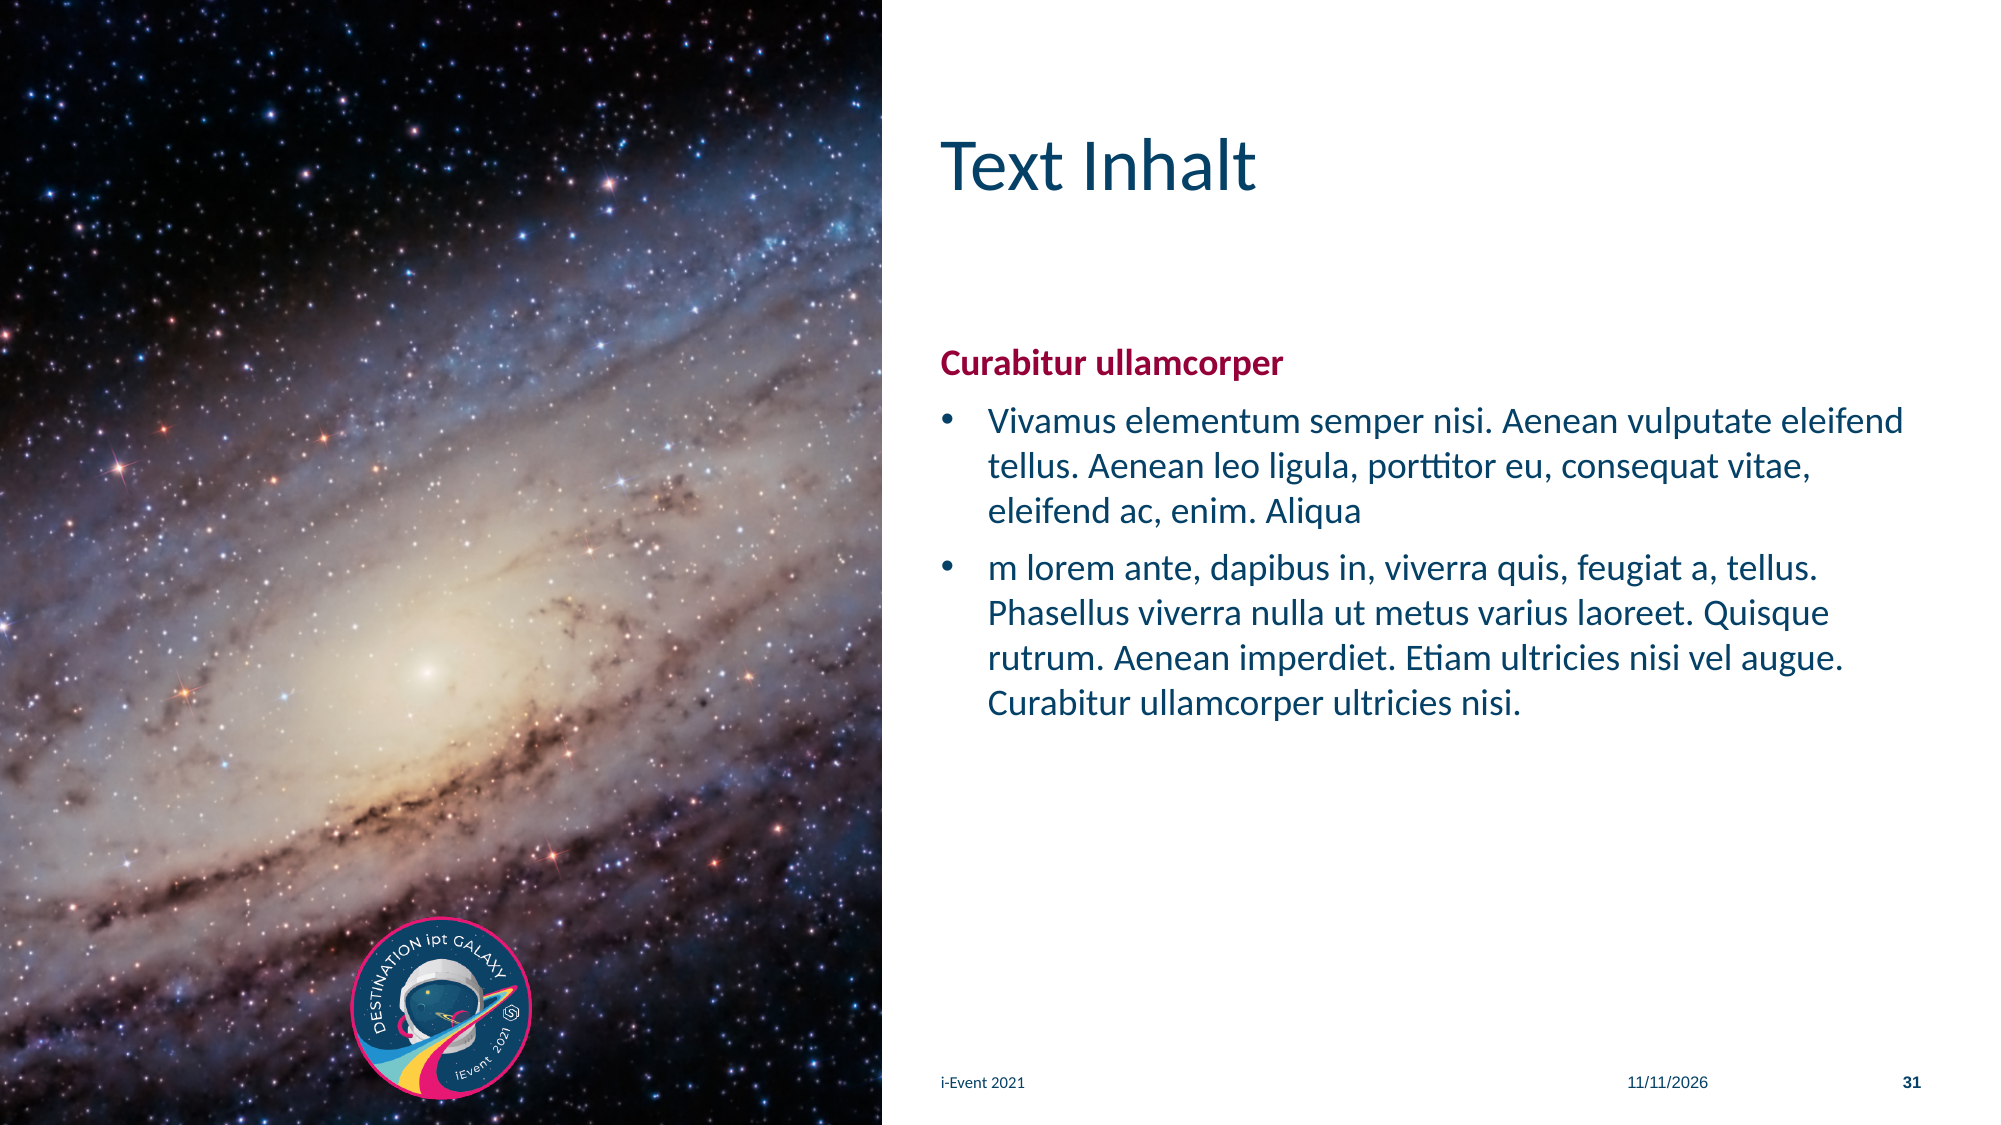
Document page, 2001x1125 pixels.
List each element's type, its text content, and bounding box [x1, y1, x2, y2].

list Curabitur ullamcorper Vivamus elementum semper nisi. Aenean vulputate eleifend tellus. Aenean leo ligula, porttitor eu, consequat vitae, eleifend ac, enim. Aliqua m lorem ante, dapibus in, viverra quis, feugiat a, tellus. Phasellus viverra nulla ut metus varius laoreet. Quisque rutrum. Aenean imperdiet. Etiam ultricies nisi vel augue. Curabitur ullamcorper ultricies nisi. [940, 338, 1922, 1012]
picture [0, 0, 882, 1125]
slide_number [1556, 1058, 1709, 1106]
slide_number 31 [1850, 1058, 1922, 1106]
title Text Inhalt [940, 125, 1922, 279]
footer i-Event 2021 [940, 1058, 1556, 1106]
